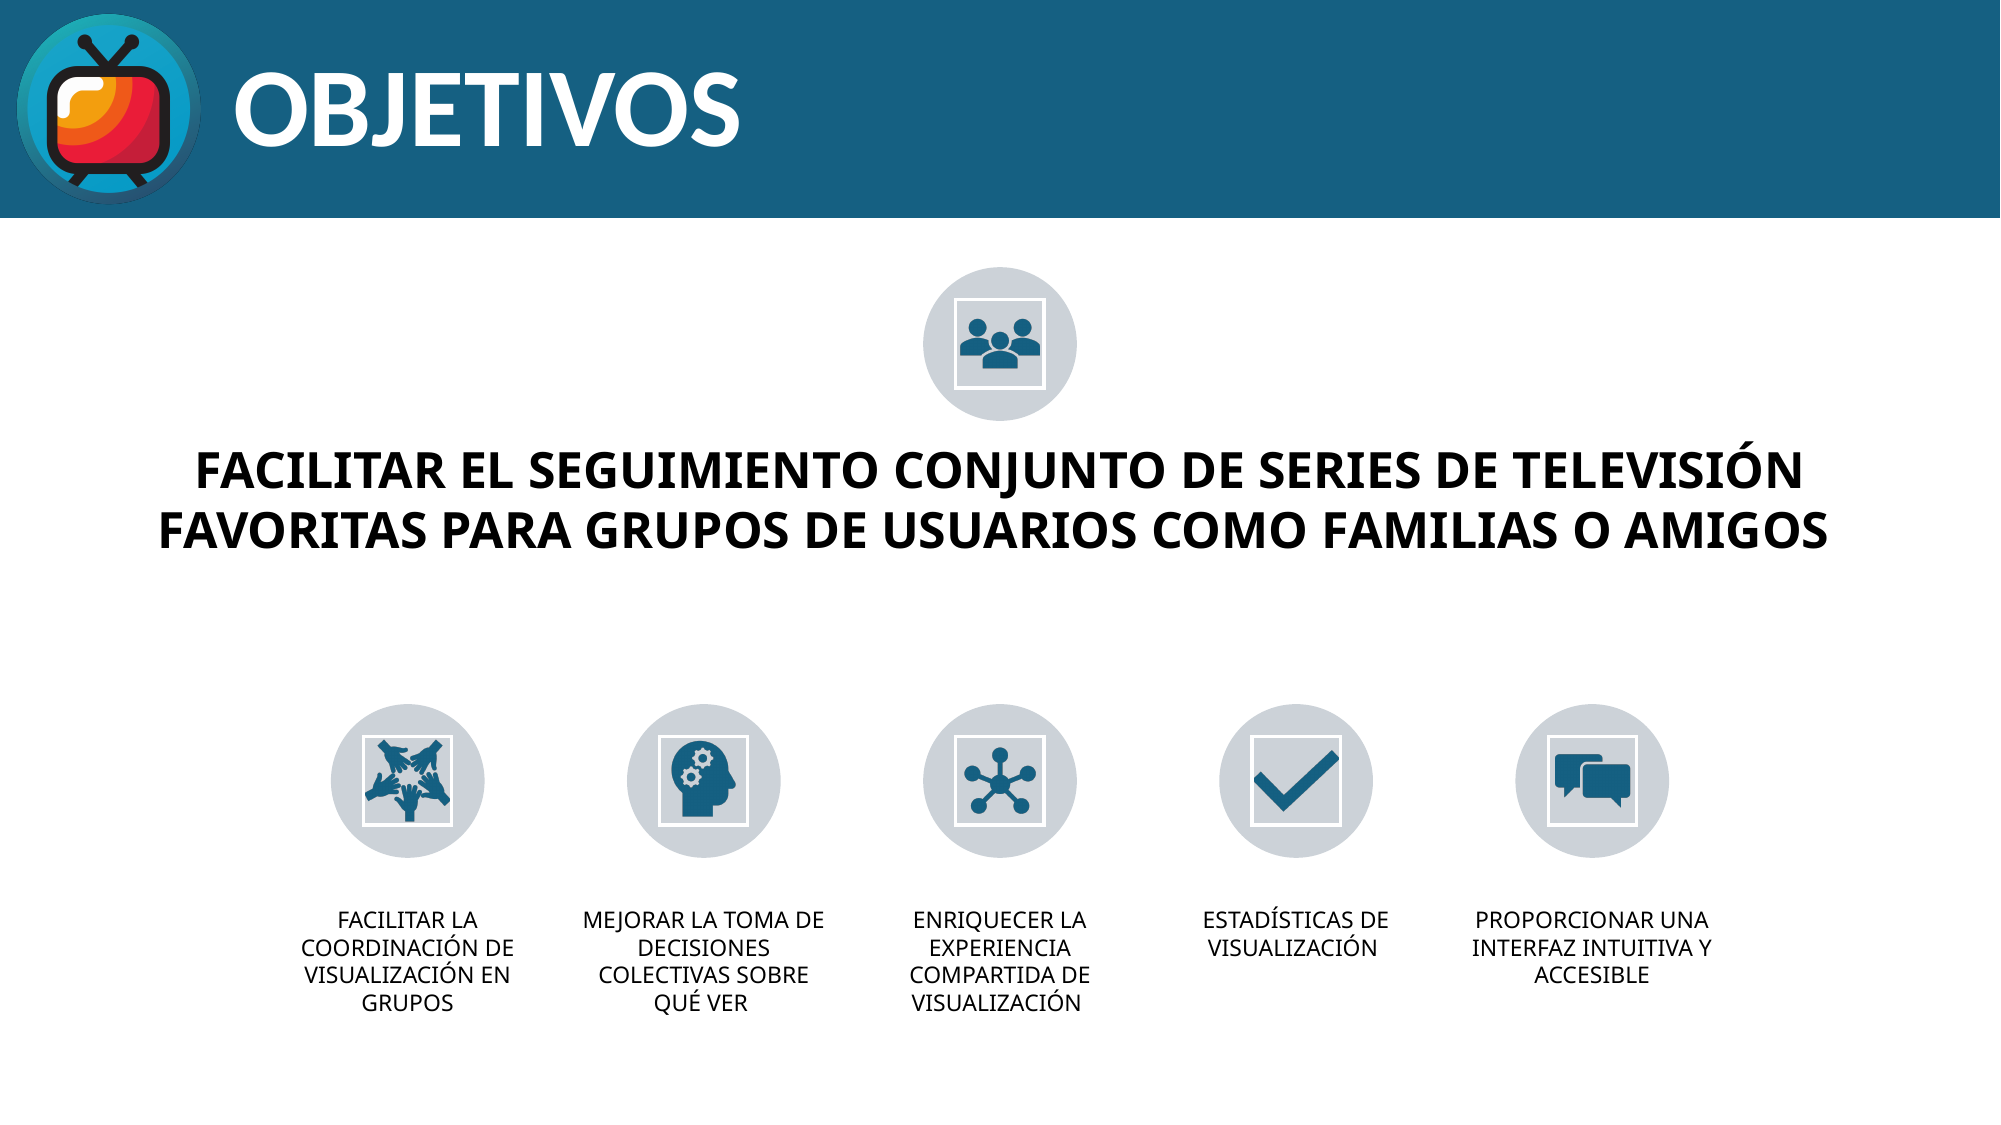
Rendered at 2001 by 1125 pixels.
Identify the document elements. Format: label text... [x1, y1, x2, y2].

picture [0, 0, 217, 217]
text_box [281, 703, 1719, 1011]
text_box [137, 266, 1863, 604]
title OBJETIVOS [218, 1, 2000, 218]
